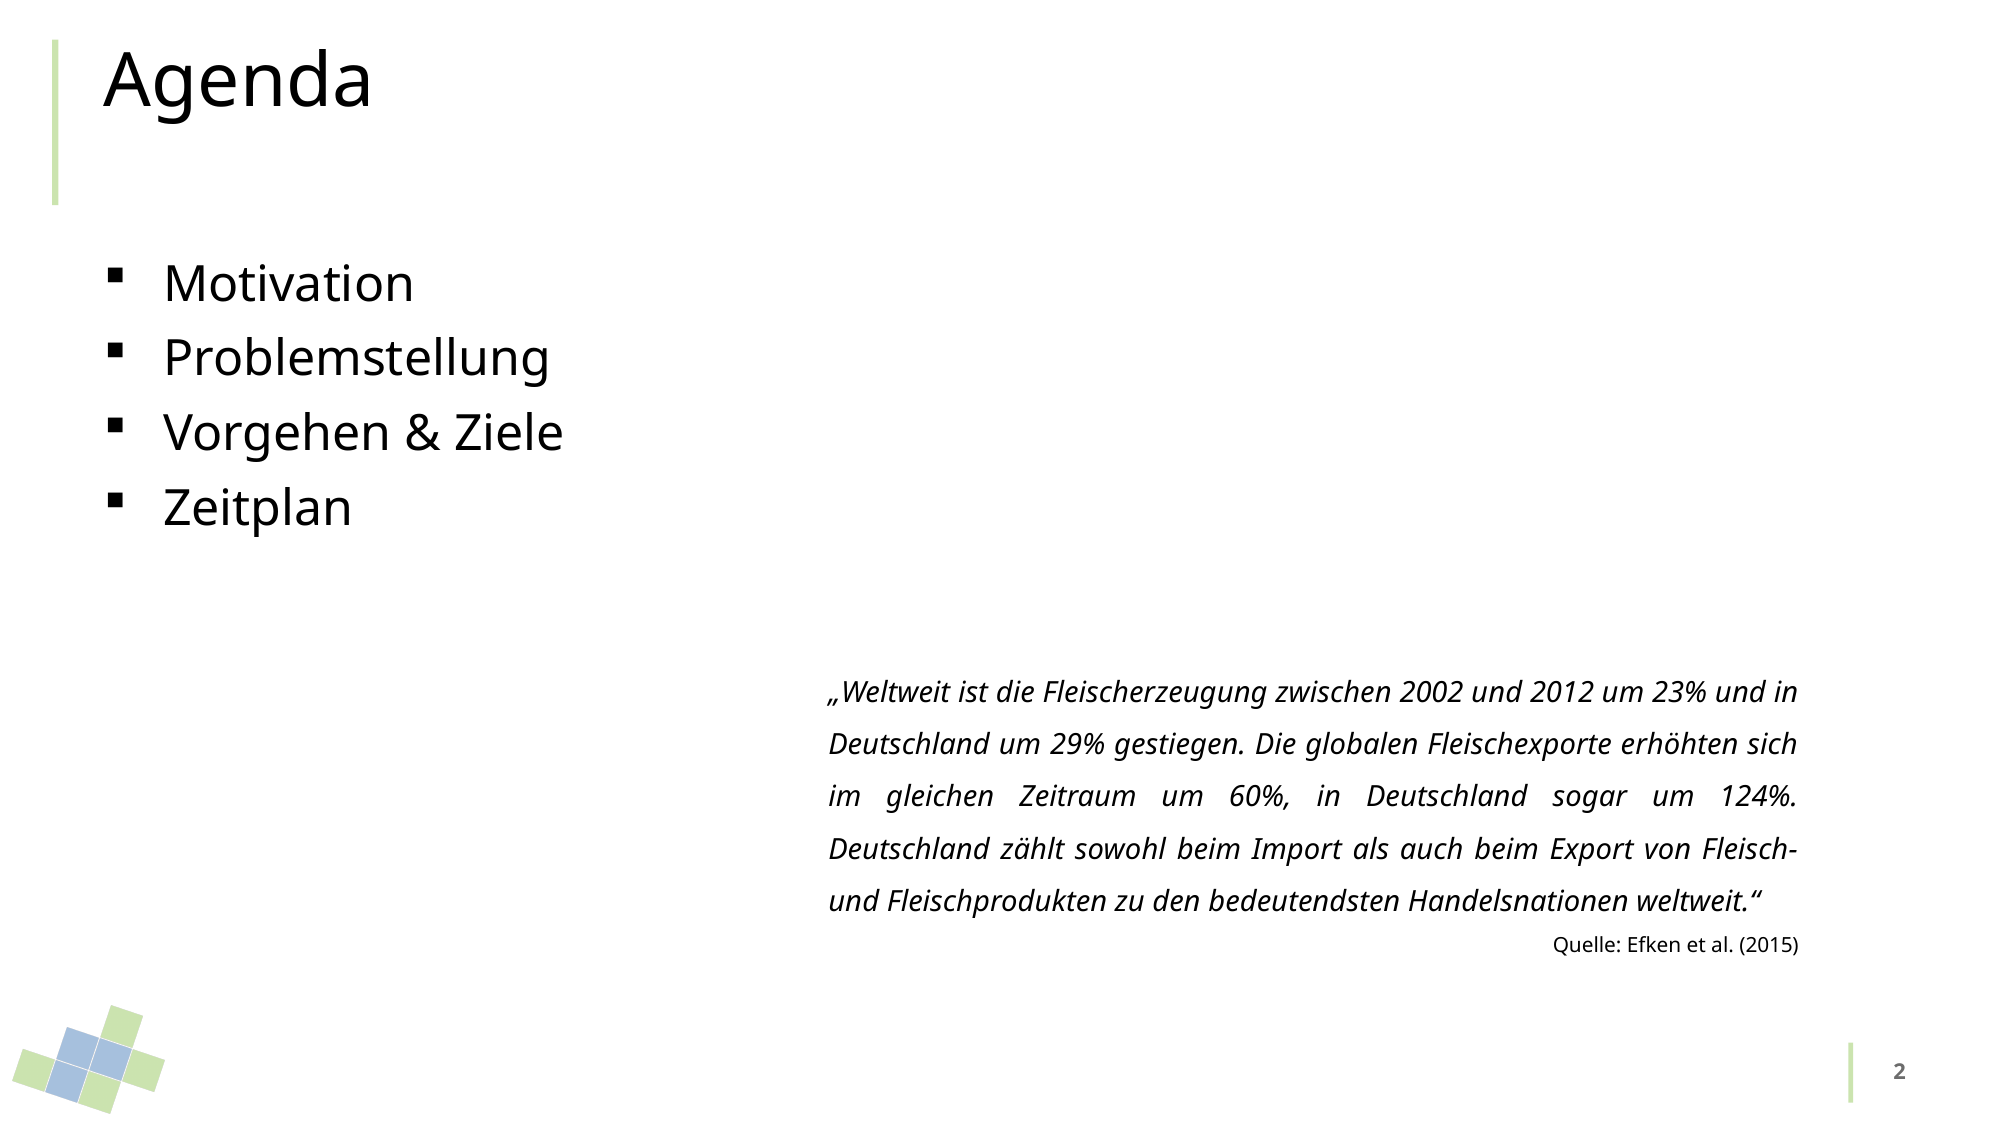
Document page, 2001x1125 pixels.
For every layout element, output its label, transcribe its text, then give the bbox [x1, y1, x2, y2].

slide_number 2 [1846, 1042, 1953, 1103]
list Motivation Problemstellung Vorgehen & Ziele Zeitplan [88, 250, 1814, 965]
title Agenda [88, 32, 1814, 133]
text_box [813, 647, 1814, 965]
